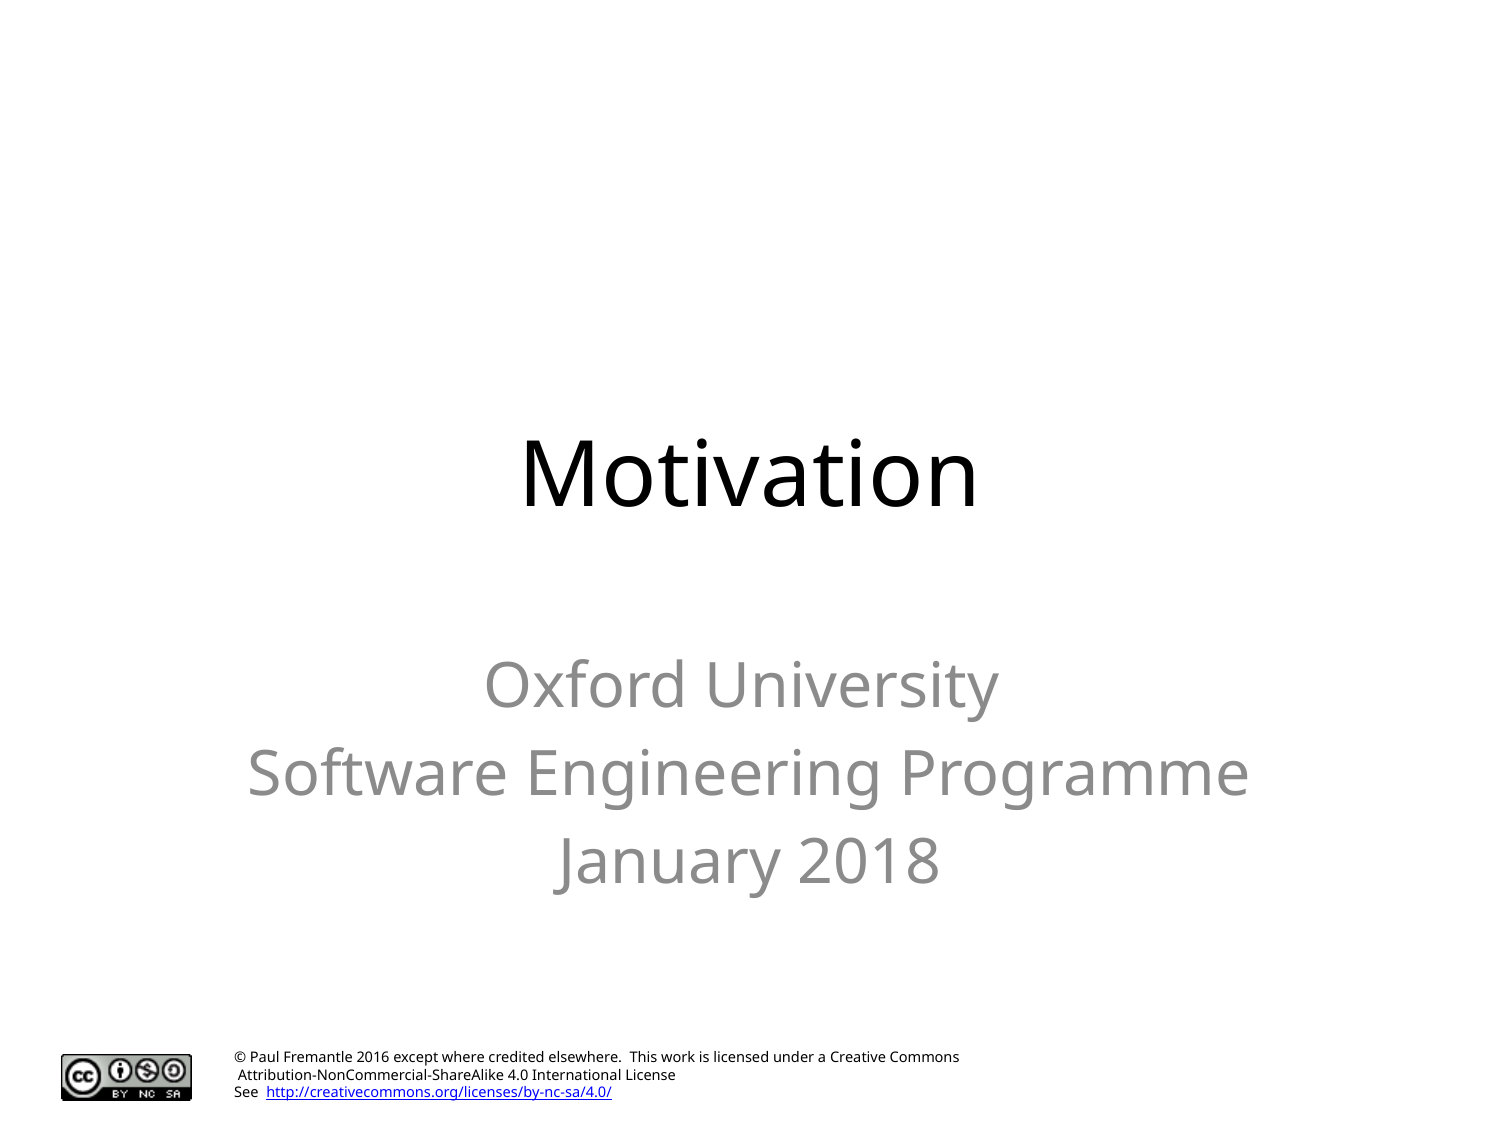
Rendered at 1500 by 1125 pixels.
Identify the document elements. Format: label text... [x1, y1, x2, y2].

subtitle Oxford University Software Engineering Programme January 2018 [225, 637, 1275, 925]
picture [61, 1054, 192, 1101]
title Motivation [112, 349, 1388, 591]
